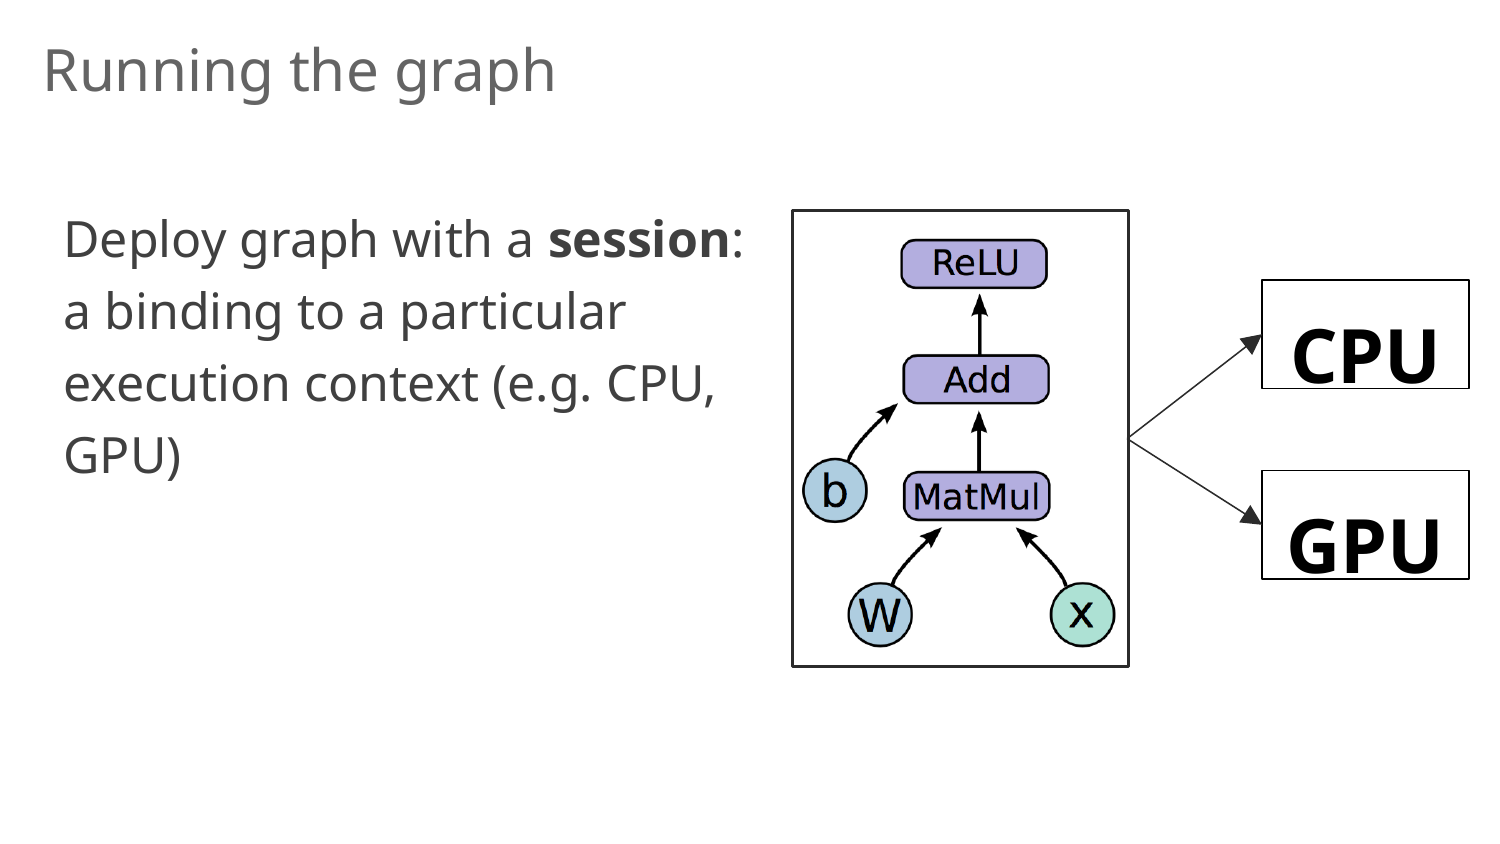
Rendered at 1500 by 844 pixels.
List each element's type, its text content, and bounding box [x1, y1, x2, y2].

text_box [1126, 333, 1263, 438]
text_box GPU [1262, 470, 1470, 580]
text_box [1126, 438, 1263, 525]
text_box Deploy graph with a session: a binding to a particular execution context (e.g. CPU, GPU) [48, 180, 768, 698]
text_box CPU [1262, 279, 1470, 389]
picture [794, 212, 1128, 666]
title Running the graph [27, 33, 1480, 113]
